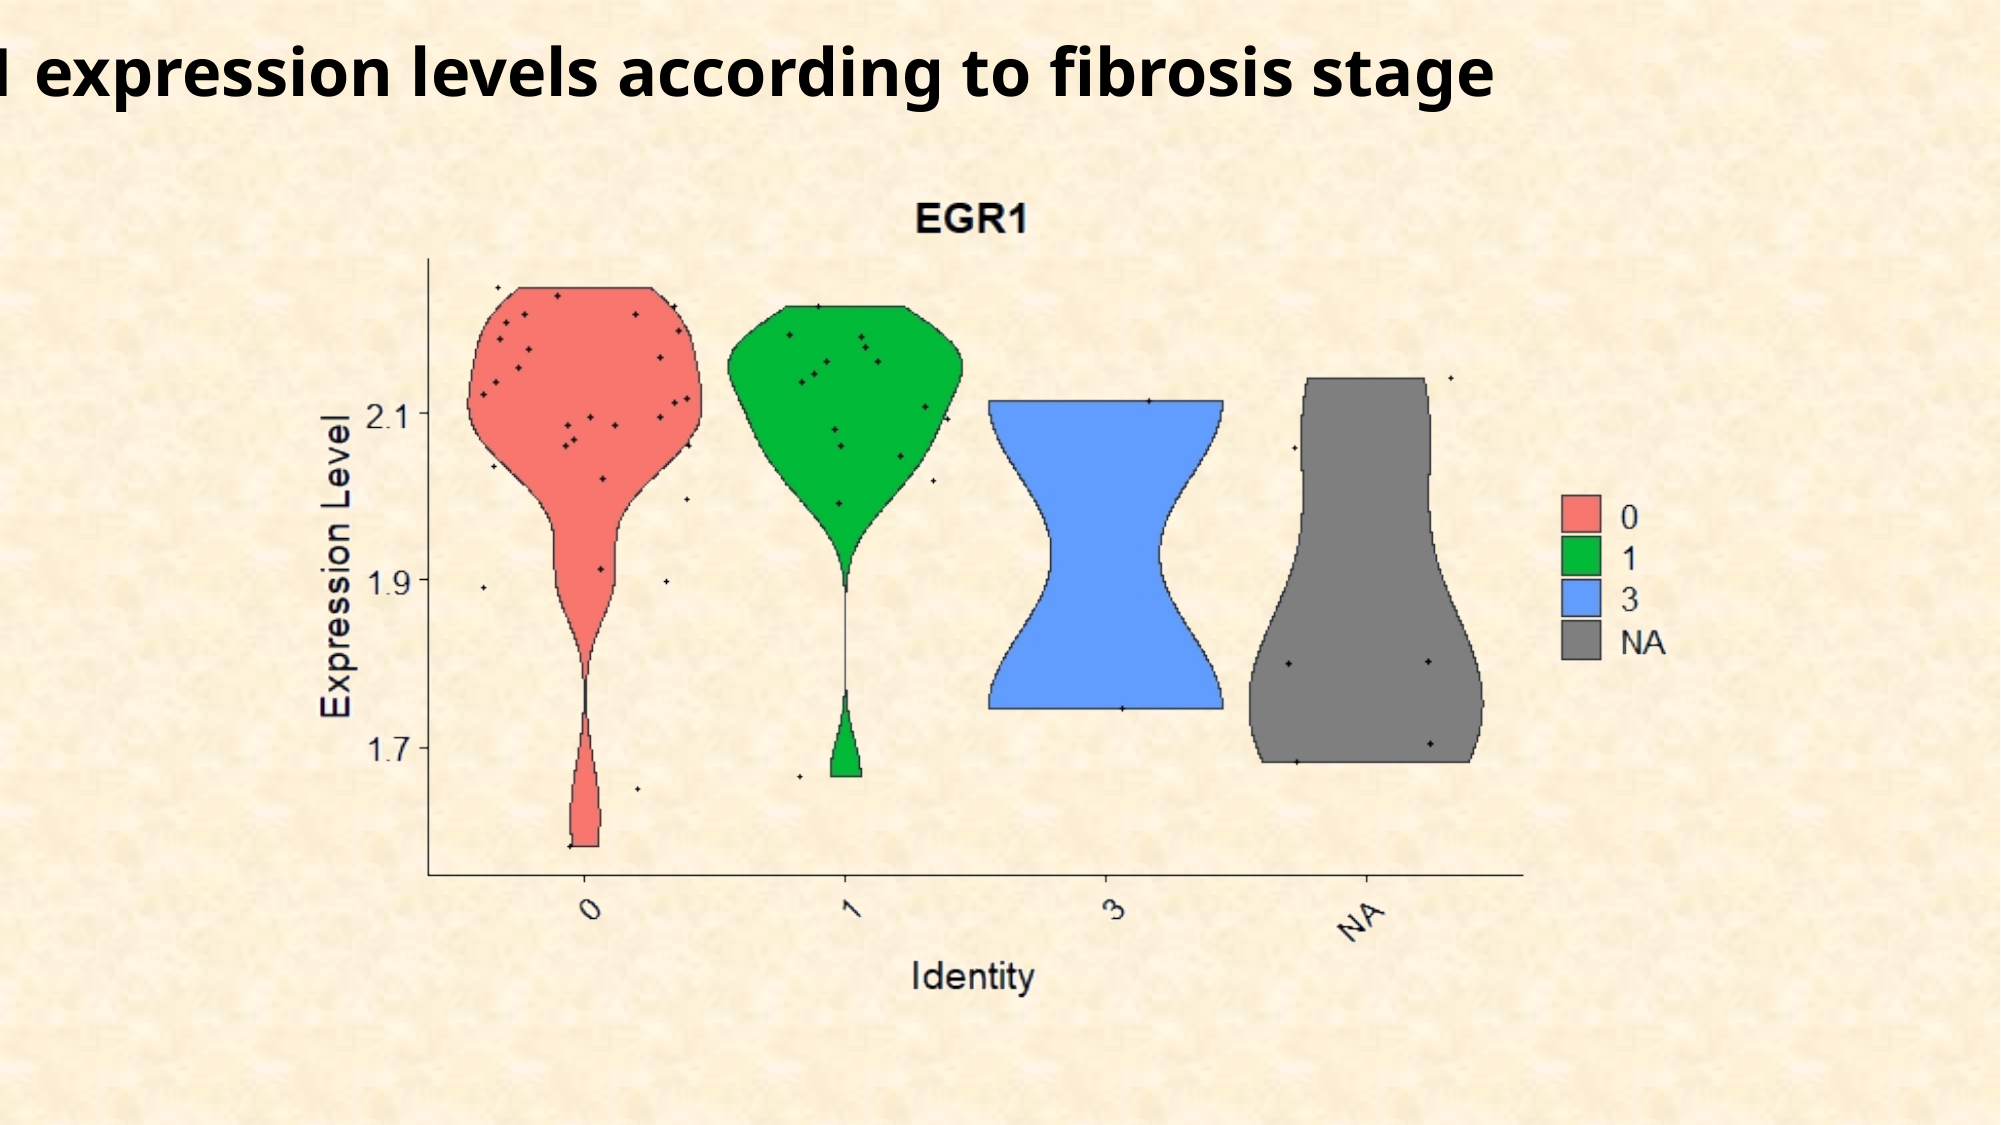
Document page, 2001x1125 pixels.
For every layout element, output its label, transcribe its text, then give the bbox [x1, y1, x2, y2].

picture [0, 0, 2001, 1125]
text_box EGR1 expression levels according to fibrosis stage [0, 22, 1512, 117]
